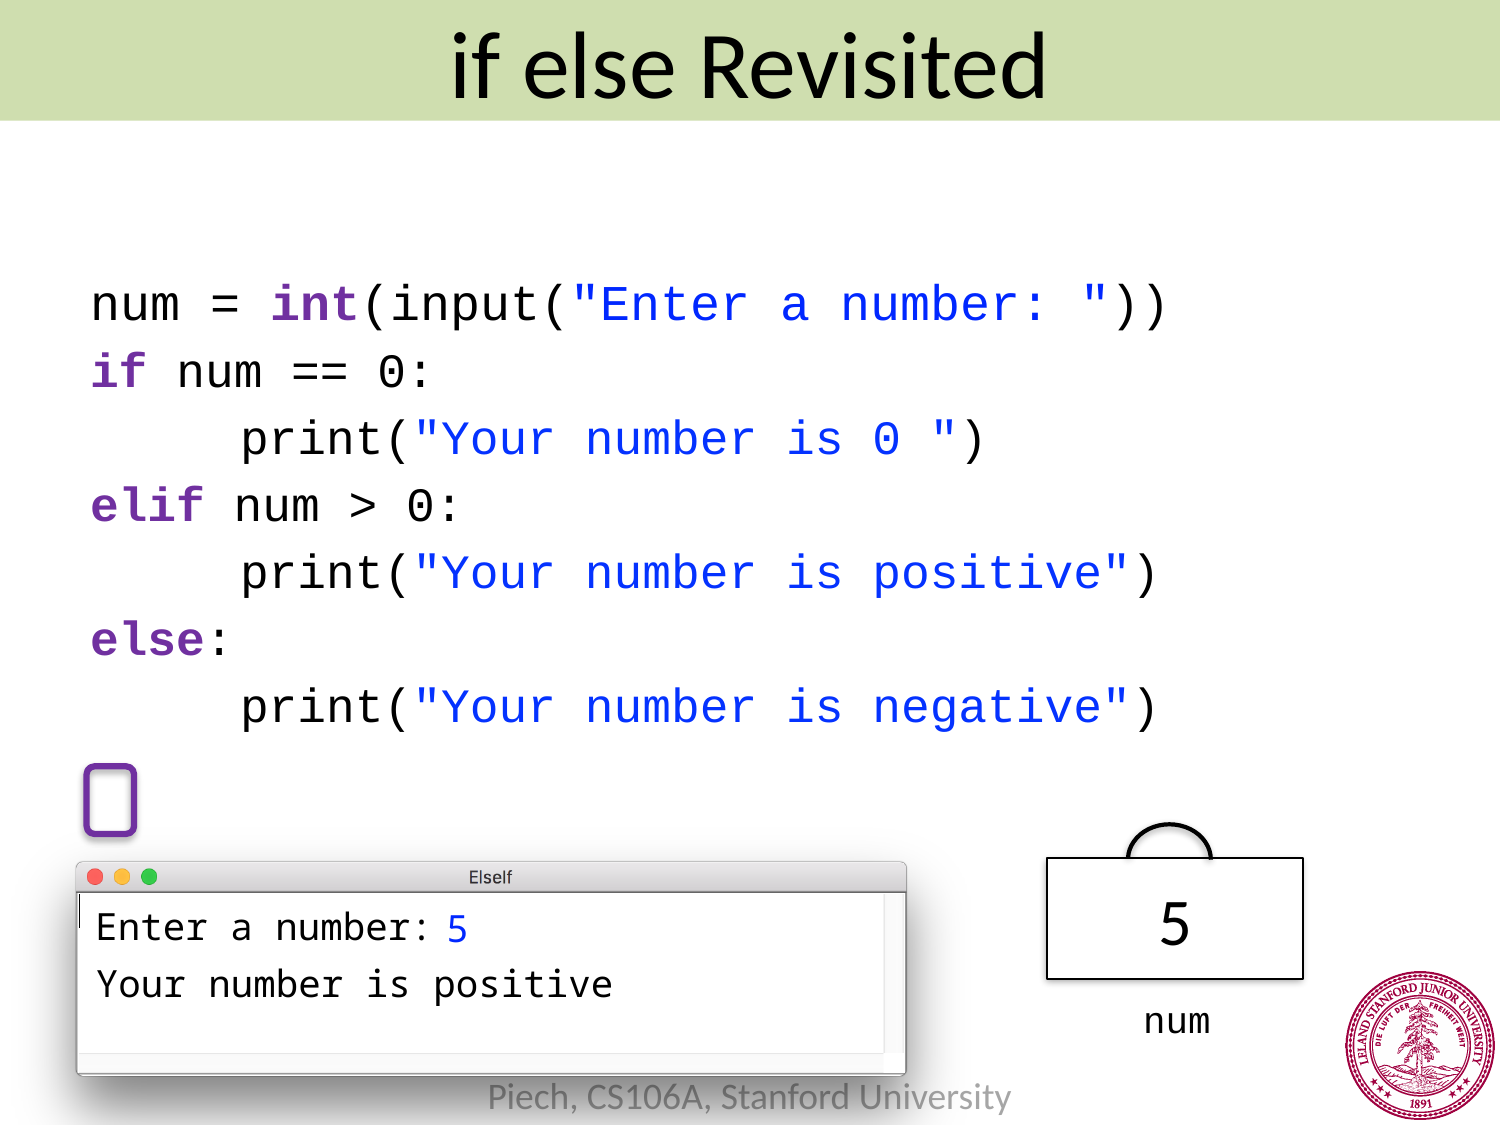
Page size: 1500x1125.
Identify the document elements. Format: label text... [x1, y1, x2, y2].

list num = int(input("Enter a number: ")) if num == 0: print("Your number is 0 ") elif num > 0: print("Your number is positive") else: print("Your number is negative") [75, 262, 1425, 1005]
picture [0, 818, 983, 1125]
text_box num [1128, 988, 1226, 1049]
picture [1345, 971, 1495, 1120]
text_box 5 [1046, 857, 1304, 980]
text_box [1125, 822, 1213, 860]
text_box if else Revisited [0, 0, 1500, 121]
text_box [85, 765, 135, 816]
